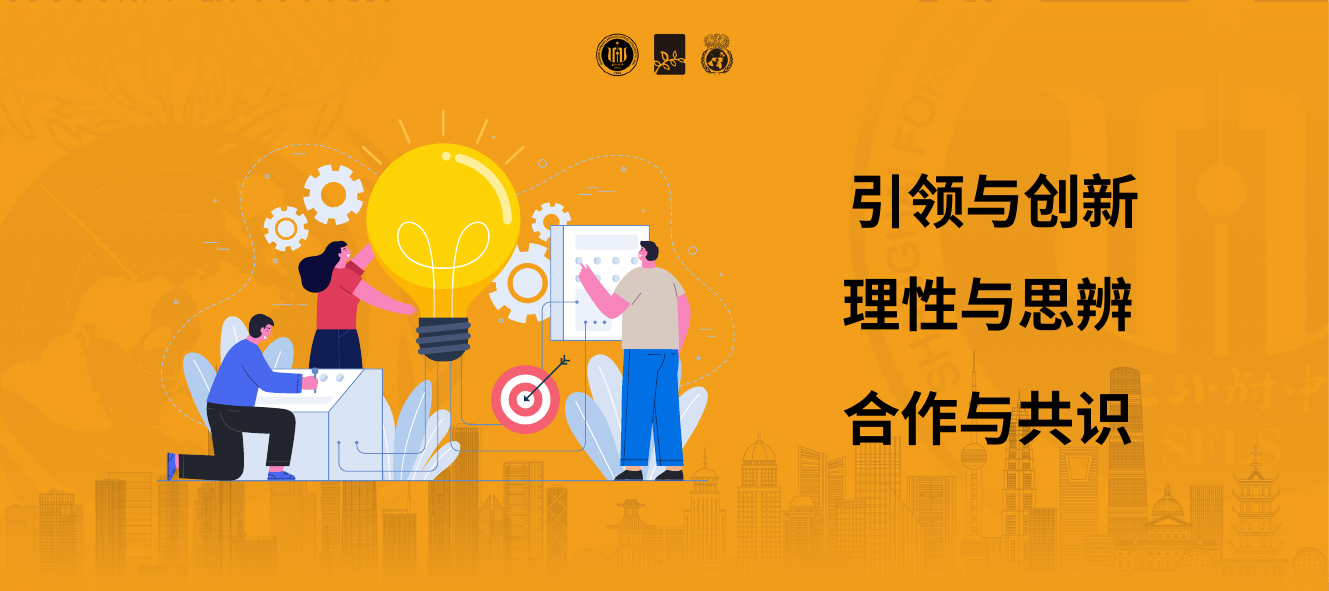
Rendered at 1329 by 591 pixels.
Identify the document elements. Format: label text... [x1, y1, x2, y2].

picture [592, 31, 736, 78]
text_box 理性与思辨 [827, 260, 1163, 347]
title 引领与创新 [792, 126, 1198, 244]
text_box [156, 108, 736, 482]
text_box 合作与共识 [736, 374, 1328, 461]
